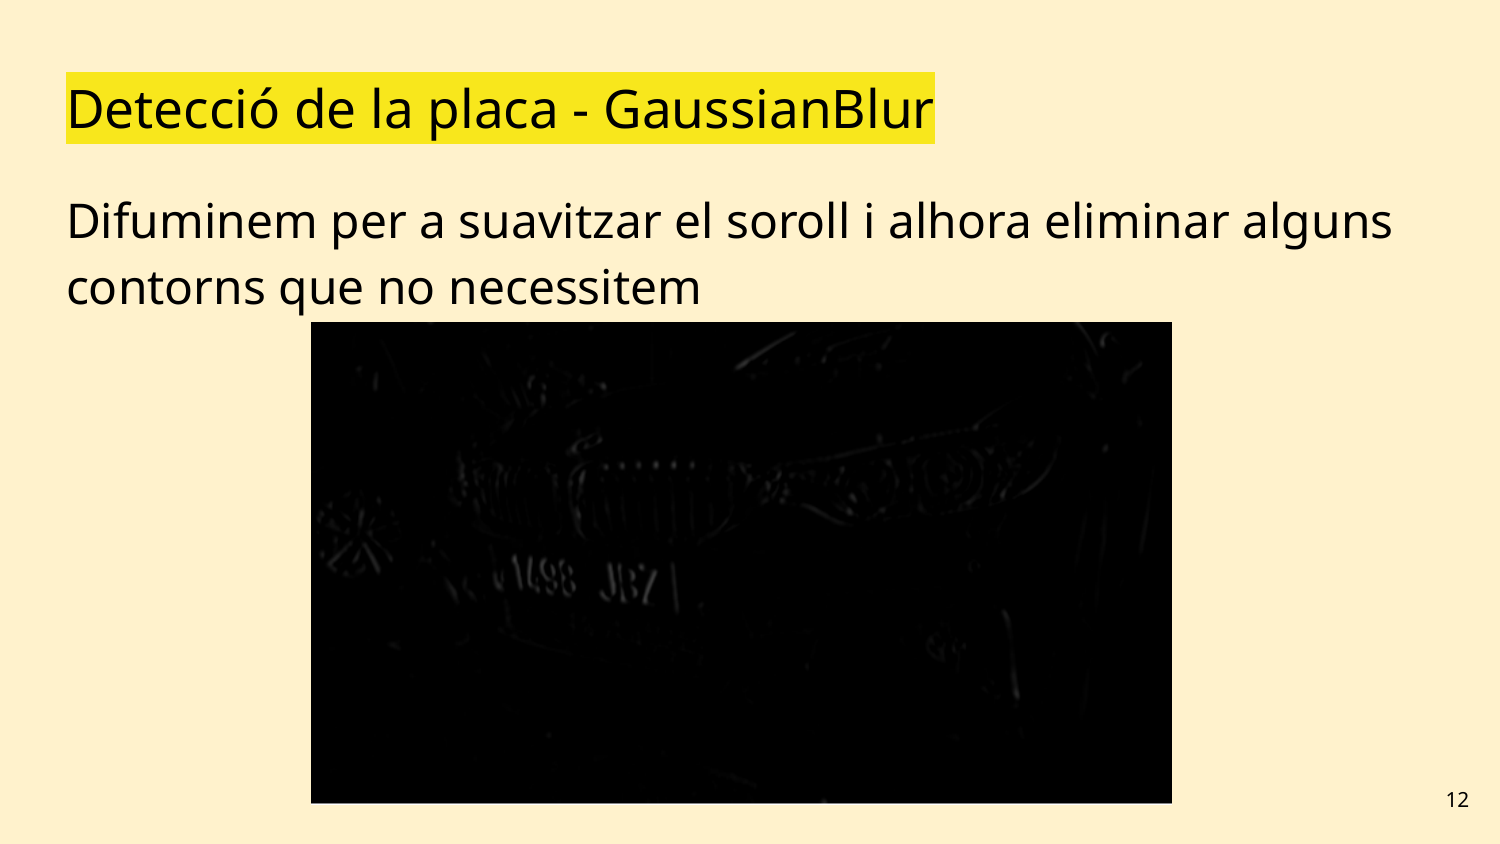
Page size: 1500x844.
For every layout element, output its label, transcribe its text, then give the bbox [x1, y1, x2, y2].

title Detecció de la placa - GaussianBlur [51, 60, 1449, 155]
slide_number ‹#› [1394, 769, 1484, 834]
text_box Difuminem per a suavitzar el soroll i alhora eliminar alguns contorns que no necessitem [51, 166, 1433, 329]
picture [311, 321, 1172, 806]
